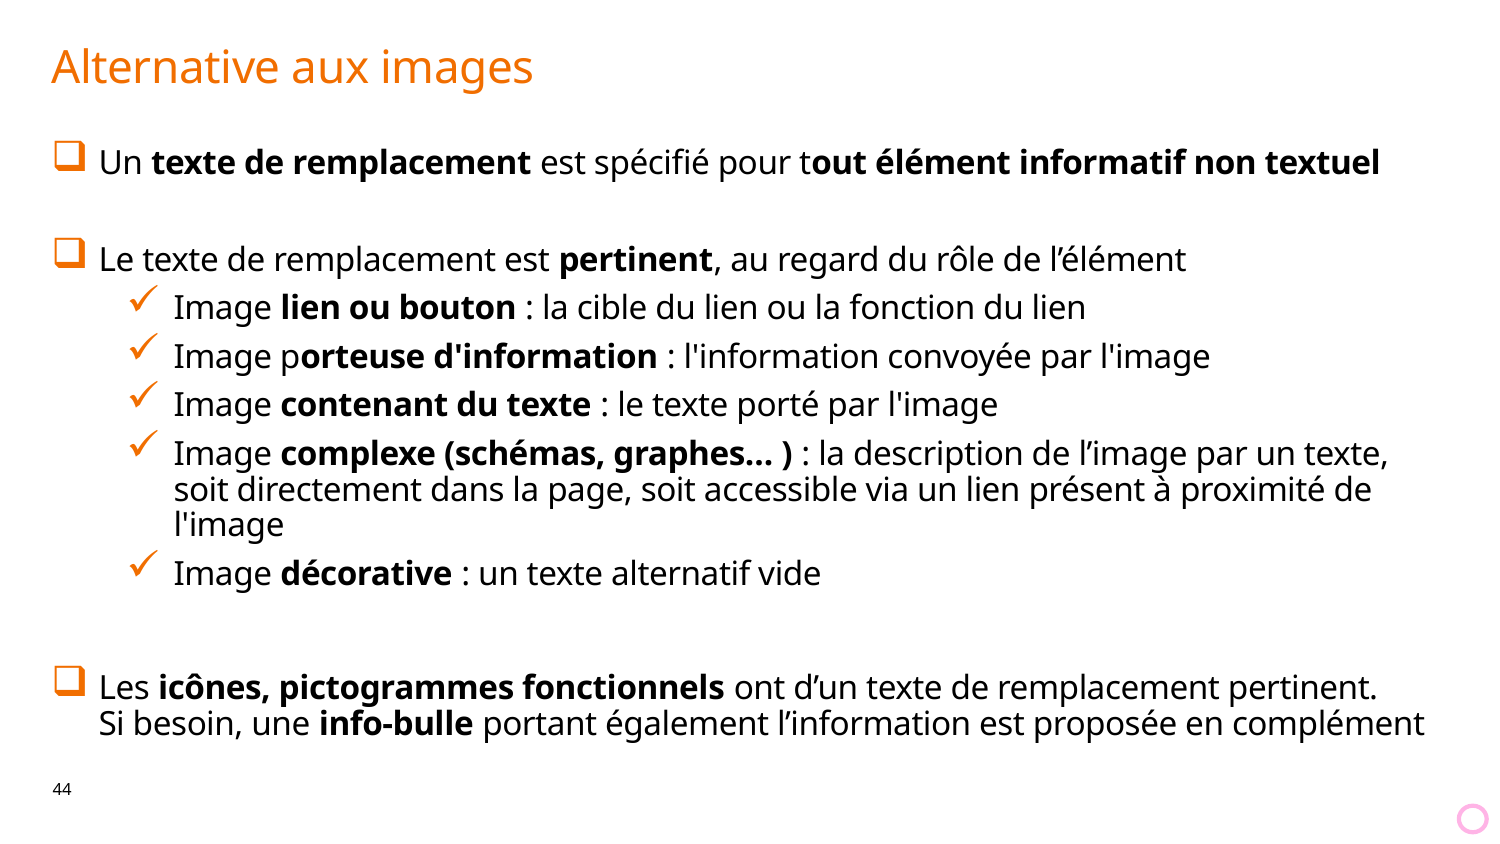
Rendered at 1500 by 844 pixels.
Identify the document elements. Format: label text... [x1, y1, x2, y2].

text_box [1456, 803, 1489, 835]
list Un texte de remplacement est spécifié pour tout élément informatif non textuel Le texte de remplacement est pertinent, au regard du rôle de l’élément Image lien ou bouton : la cible du lien ou la fonction du lien Image porteuse d'information : l'information convoyée par l'image Image contenant du texte : le texte porté par l'image Image complexe (schémas, graphes… ) : la description de l’image par un texte, soit directement dans la page, soit accessible via un lien présent à proximité de l'image Image décorative : un texte alternatif vide Les icônes, pictogrammes fonctionnels ont d’un texte de remplacement pertinent. Si besoin, une info-bulle portant également l’information est proposée en complément [51, 145, 1449, 698]
title Alternative aux images [51, 43, 1449, 124]
